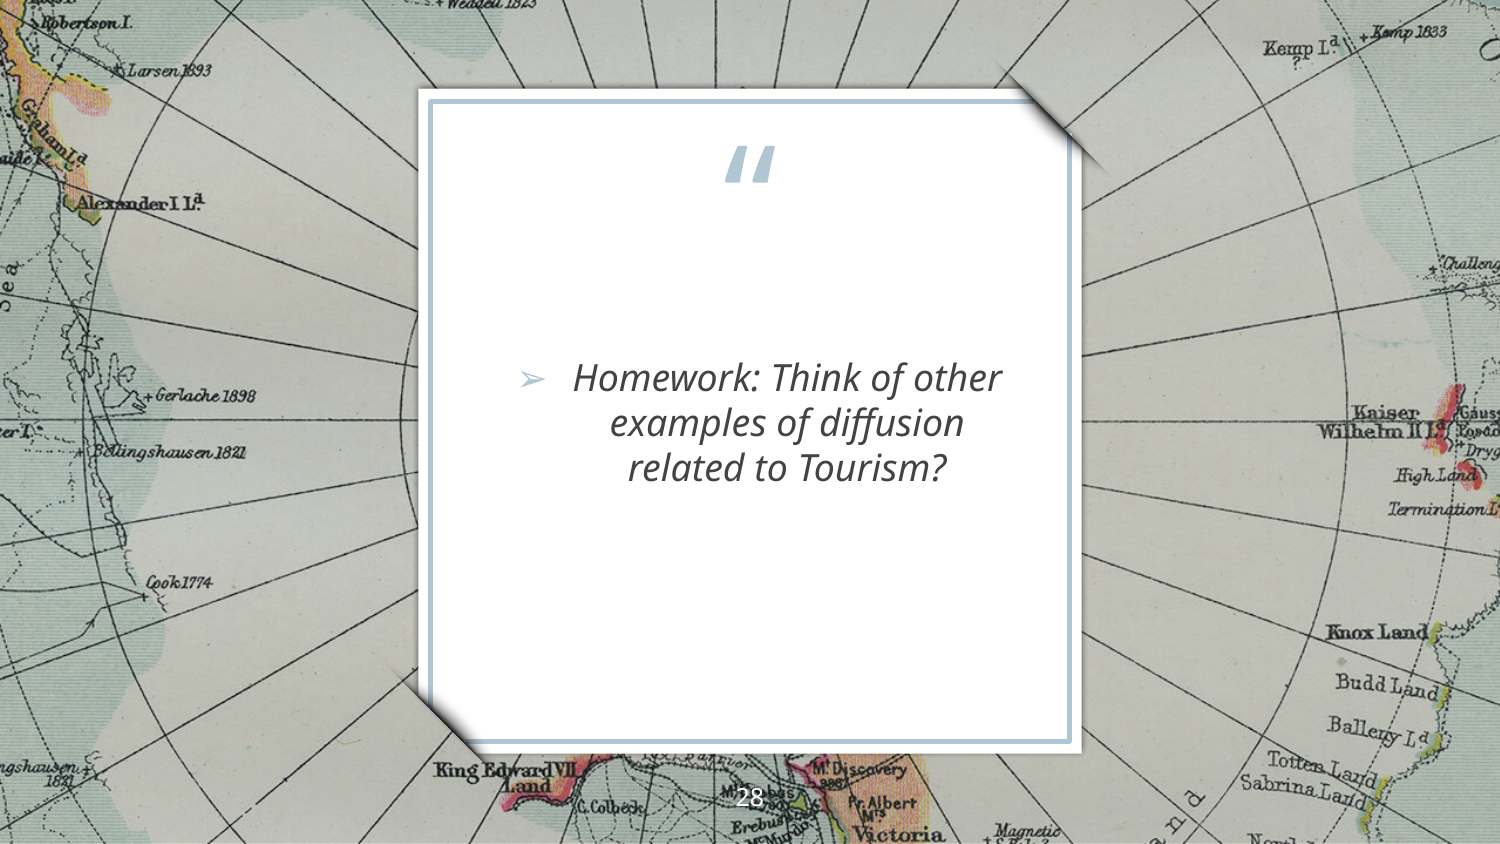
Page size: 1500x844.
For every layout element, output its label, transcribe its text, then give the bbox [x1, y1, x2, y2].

list Homework: Think of other examples of diffusion related to Tourism? [493, 194, 1007, 649]
slide_number 28 [705, 753, 795, 844]
picture [0, 0, 1500, 844]
